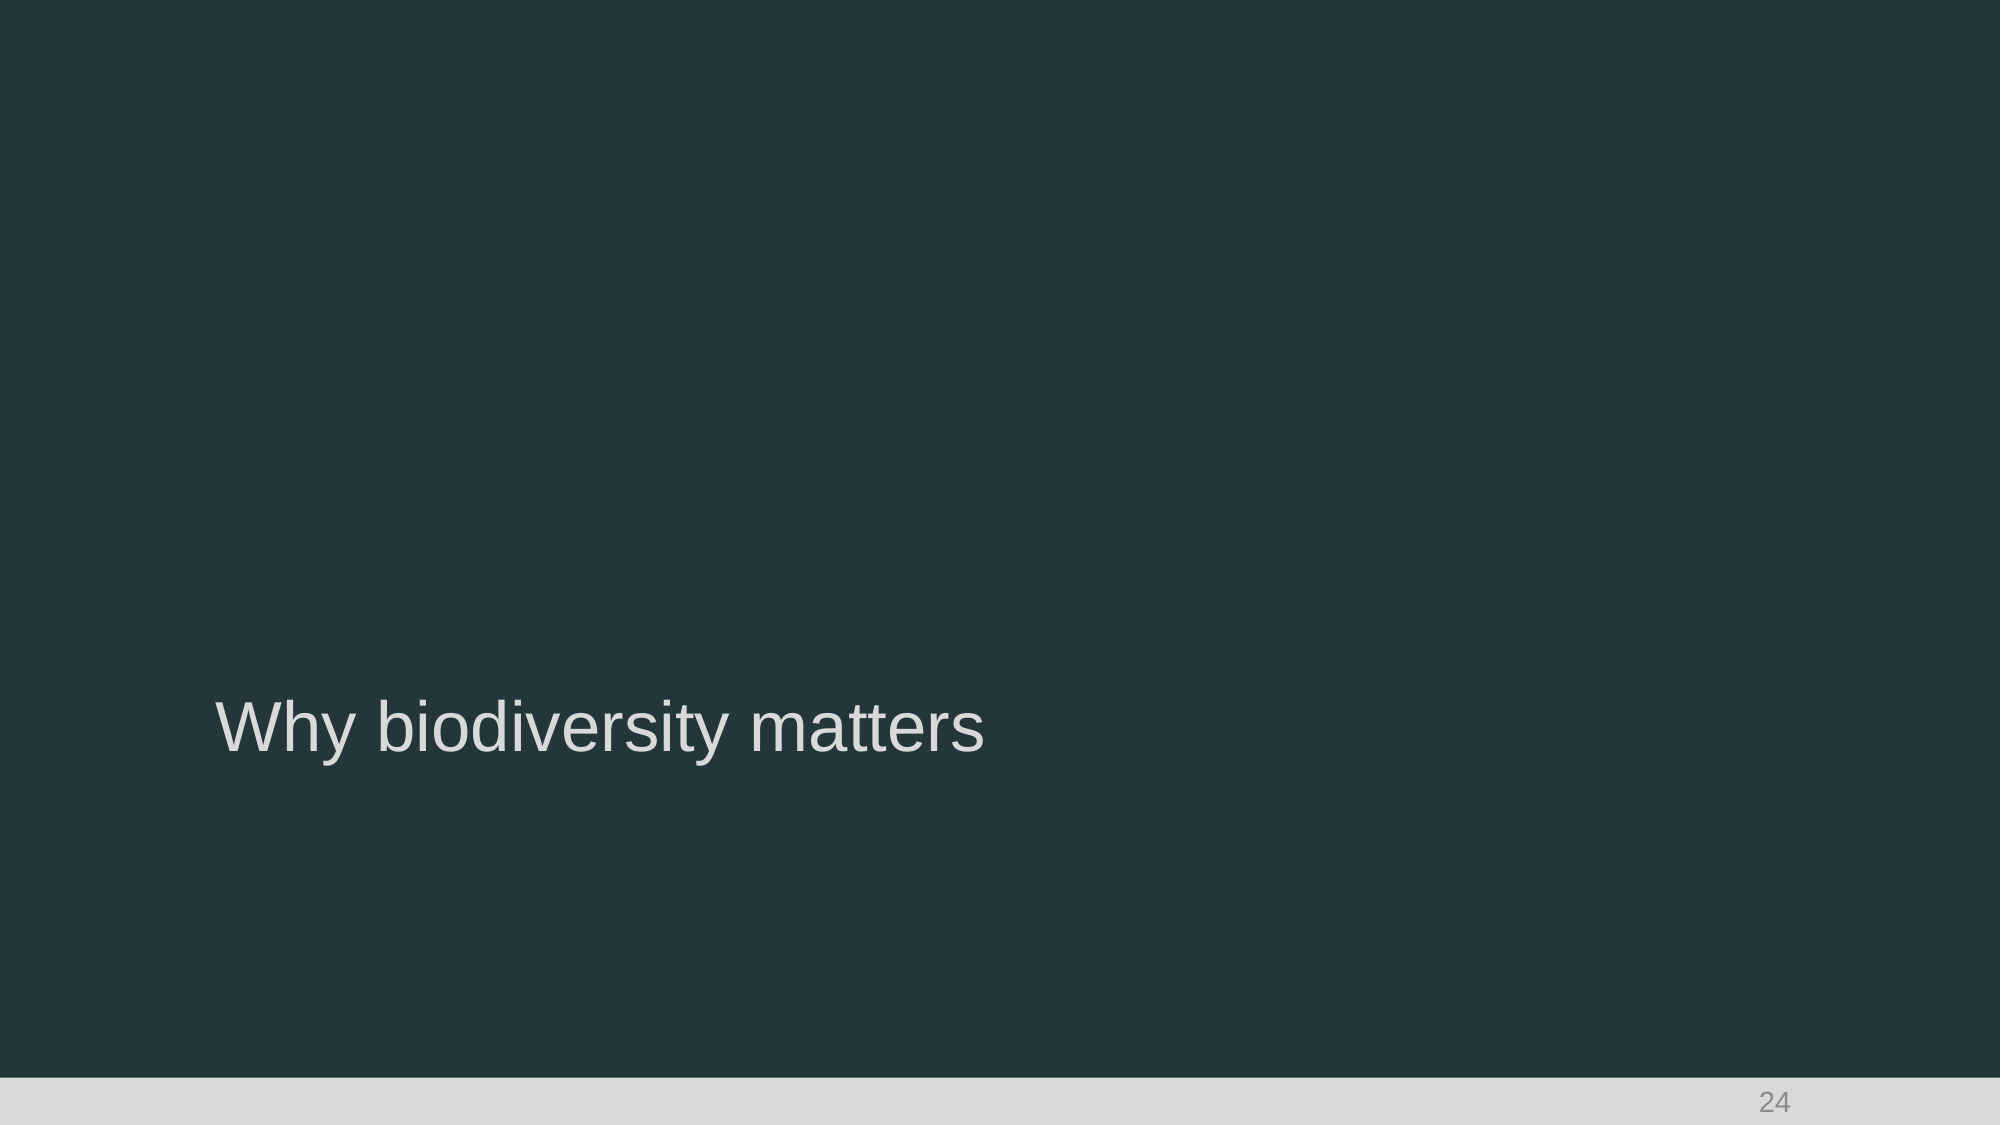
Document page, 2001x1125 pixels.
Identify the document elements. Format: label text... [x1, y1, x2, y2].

footer [0, 1077, 1550, 1125]
title Why biodiversity matters [200, 306, 1926, 775]
slide_number 24 [1550, 1077, 2000, 1125]
